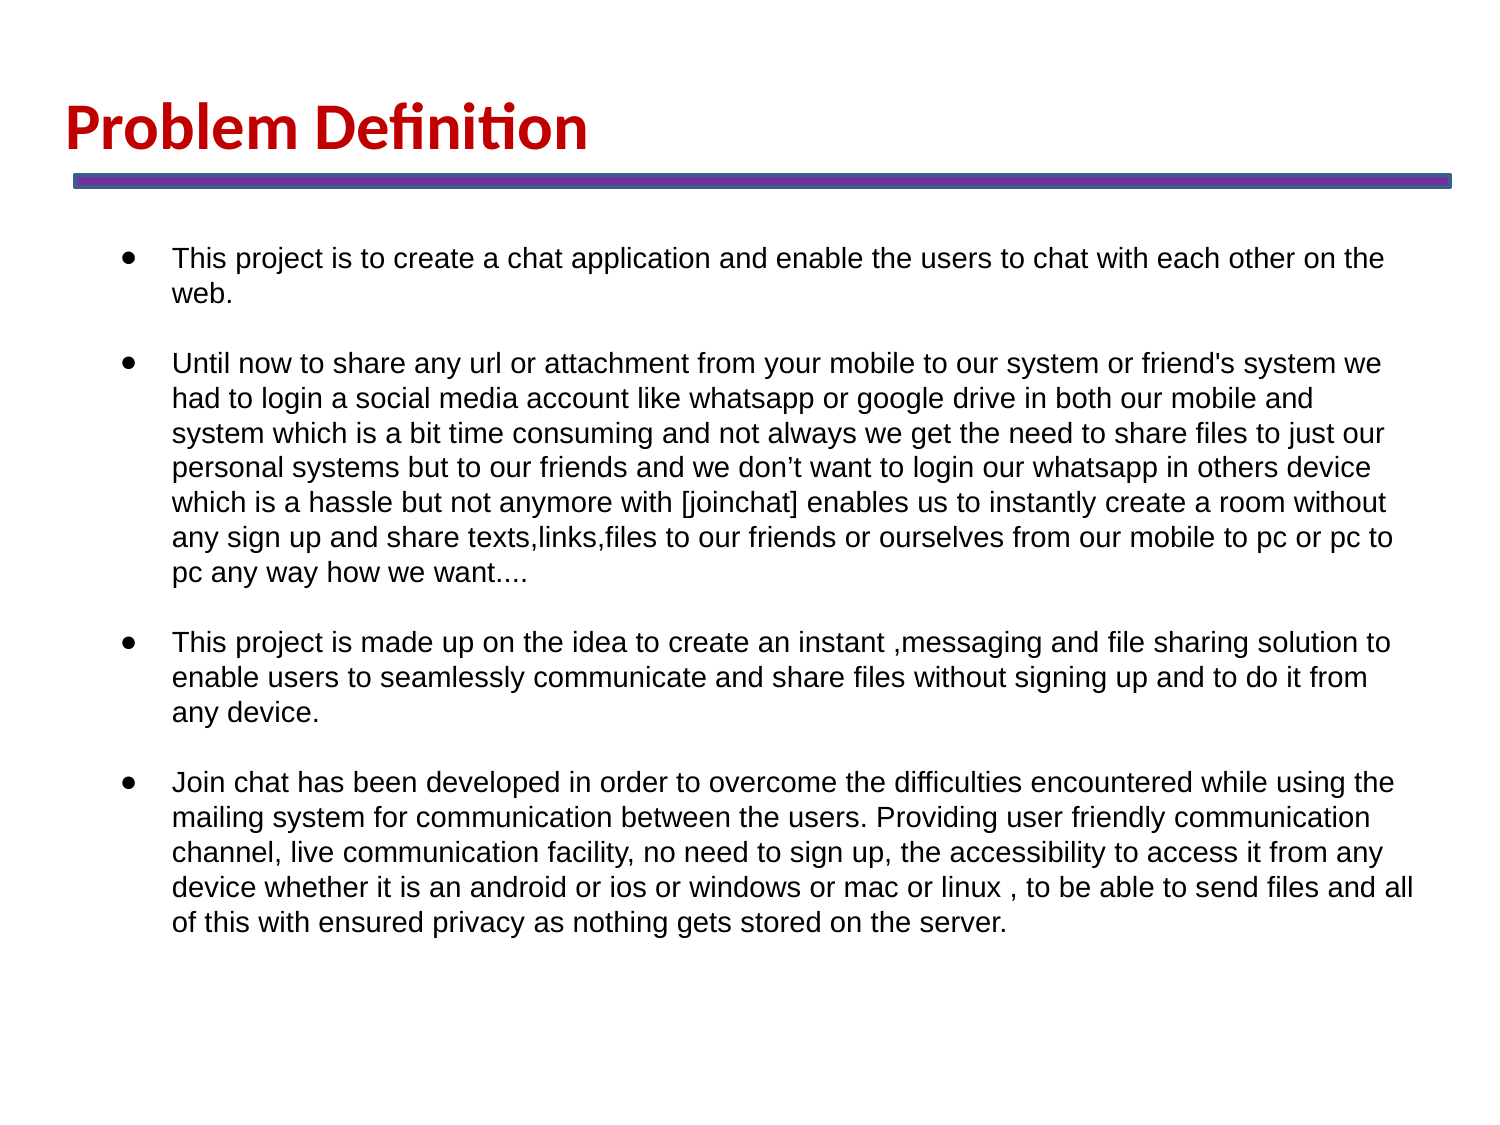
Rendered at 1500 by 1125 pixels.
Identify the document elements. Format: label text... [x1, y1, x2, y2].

text_box [75, 174, 1450, 188]
text_box Problem Definition [50, 74, 700, 170]
text_box This project is to create a chat application and enable the users to chat with each other on the web. Until now to share any url or attachment from your mobile to our system or friend's system we had to login a social media account like whatsapp or google drive in both our mobile and system which is a bit time consuming and not always we get the need to share files to just our personal systems but to our friends and we don’t want to login our whatsapp in others device which is a hassle but not anymore with [joinchat] enables us to instantly create a room without any sign up and share texts,links,files to our friends or ourselves from our mobile to pc or pc to pc any way how we want.... This project is made up on the idea to create an instant ,messaging and file sharing solution to enable users to seamlessly communicate and share files without signing up and to do it from any device. Join chat has been developed in order to overcome the difficulties encountered while using the mailing system for communication between the users. Providing user friendly communication channel, live communication facility, no need to sign up, the accessibility to access it from any device whether it is an android or ios or windows or mac or linux , to be able to send files and all of this with ensured privacy as nothing gets stored on the server. [81, 224, 1431, 989]
